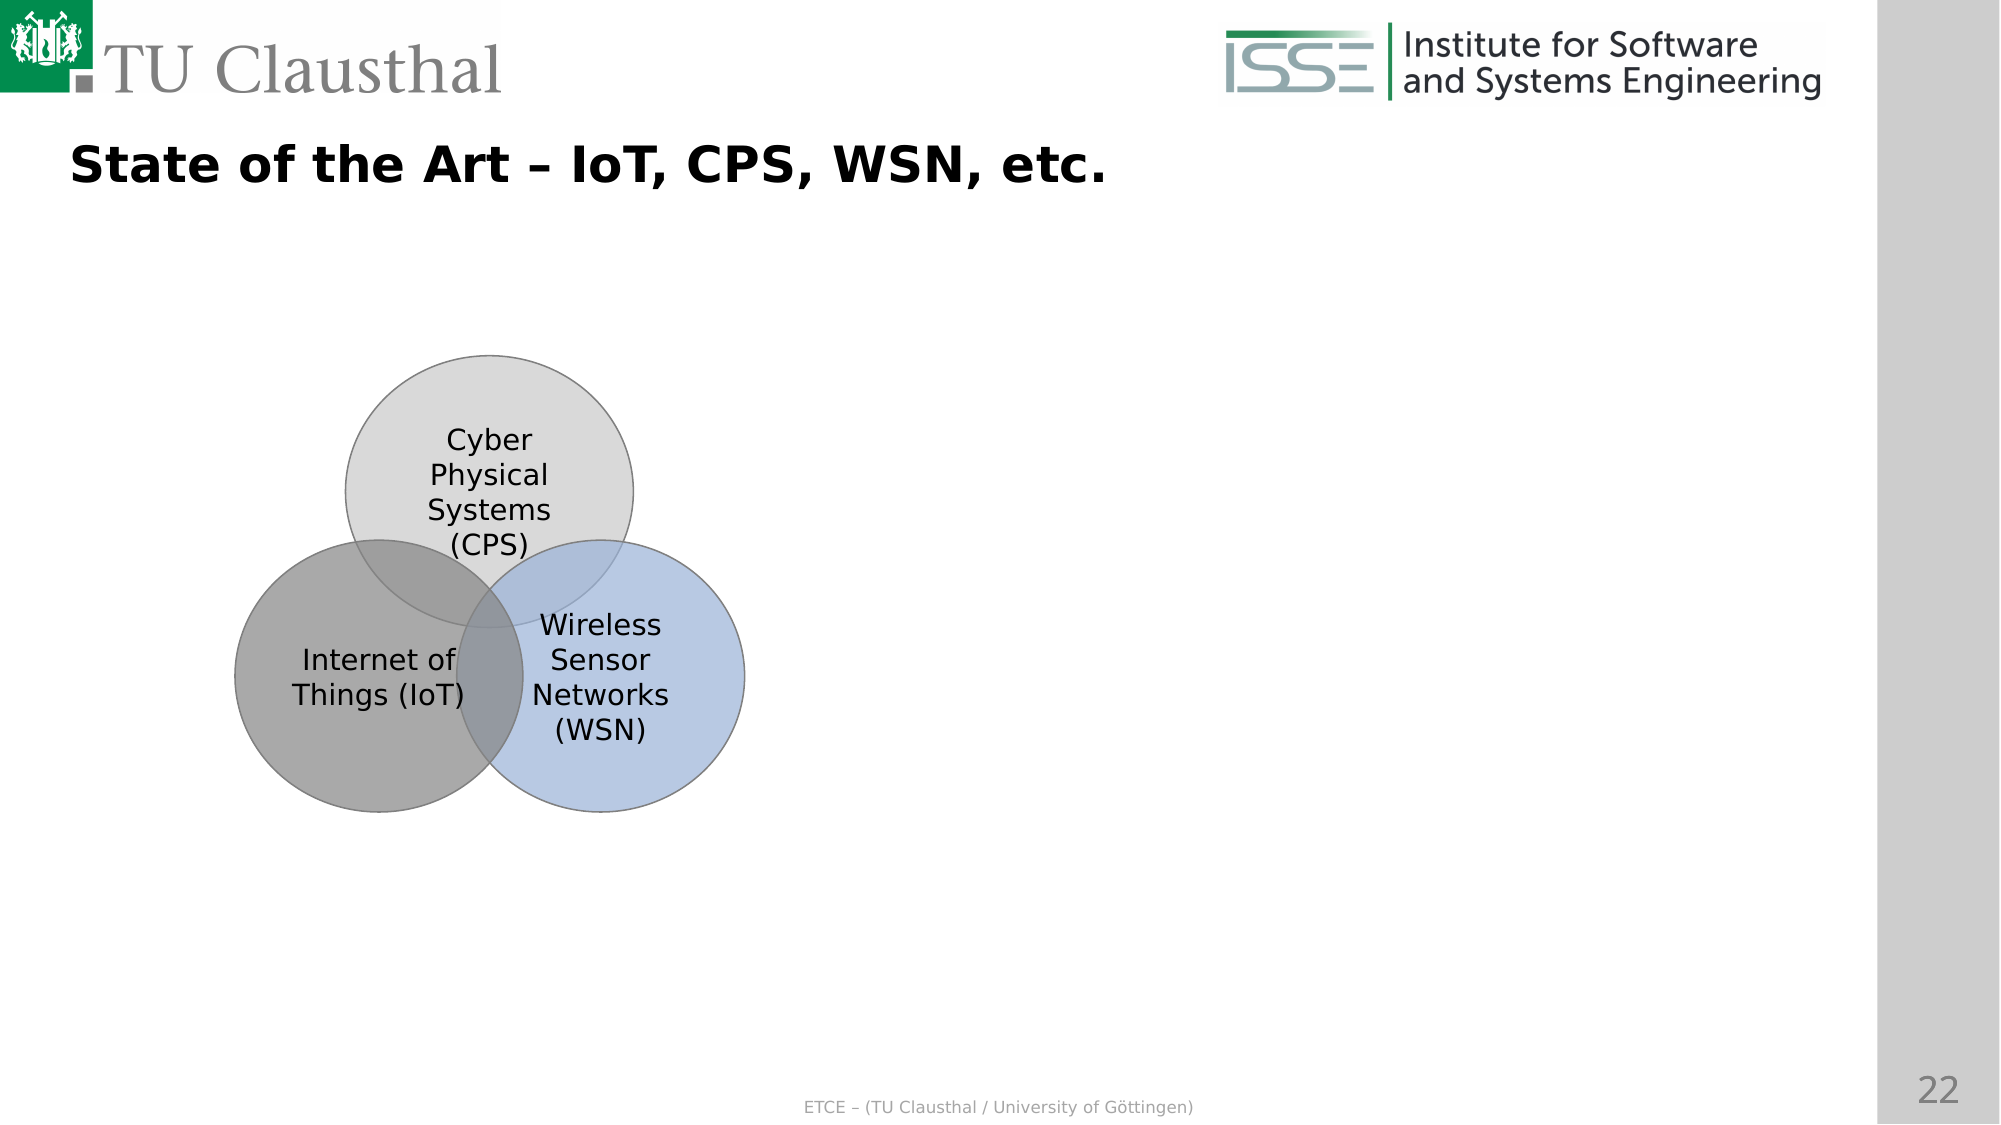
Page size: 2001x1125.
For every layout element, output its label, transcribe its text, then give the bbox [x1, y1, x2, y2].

text_box State of the Art – IoT, CPS, WSN, etc. [55, 125, 1819, 208]
picture [1218, 22, 1826, 107]
text_box Cyber Physical Systems (CPS) [344, 354, 635, 586]
text_box Wireless Sensor Networks (WSN) [490, 539, 746, 814]
picture [0, 0, 501, 93]
text_box Internet of Things (IoT) [233, 539, 524, 814]
